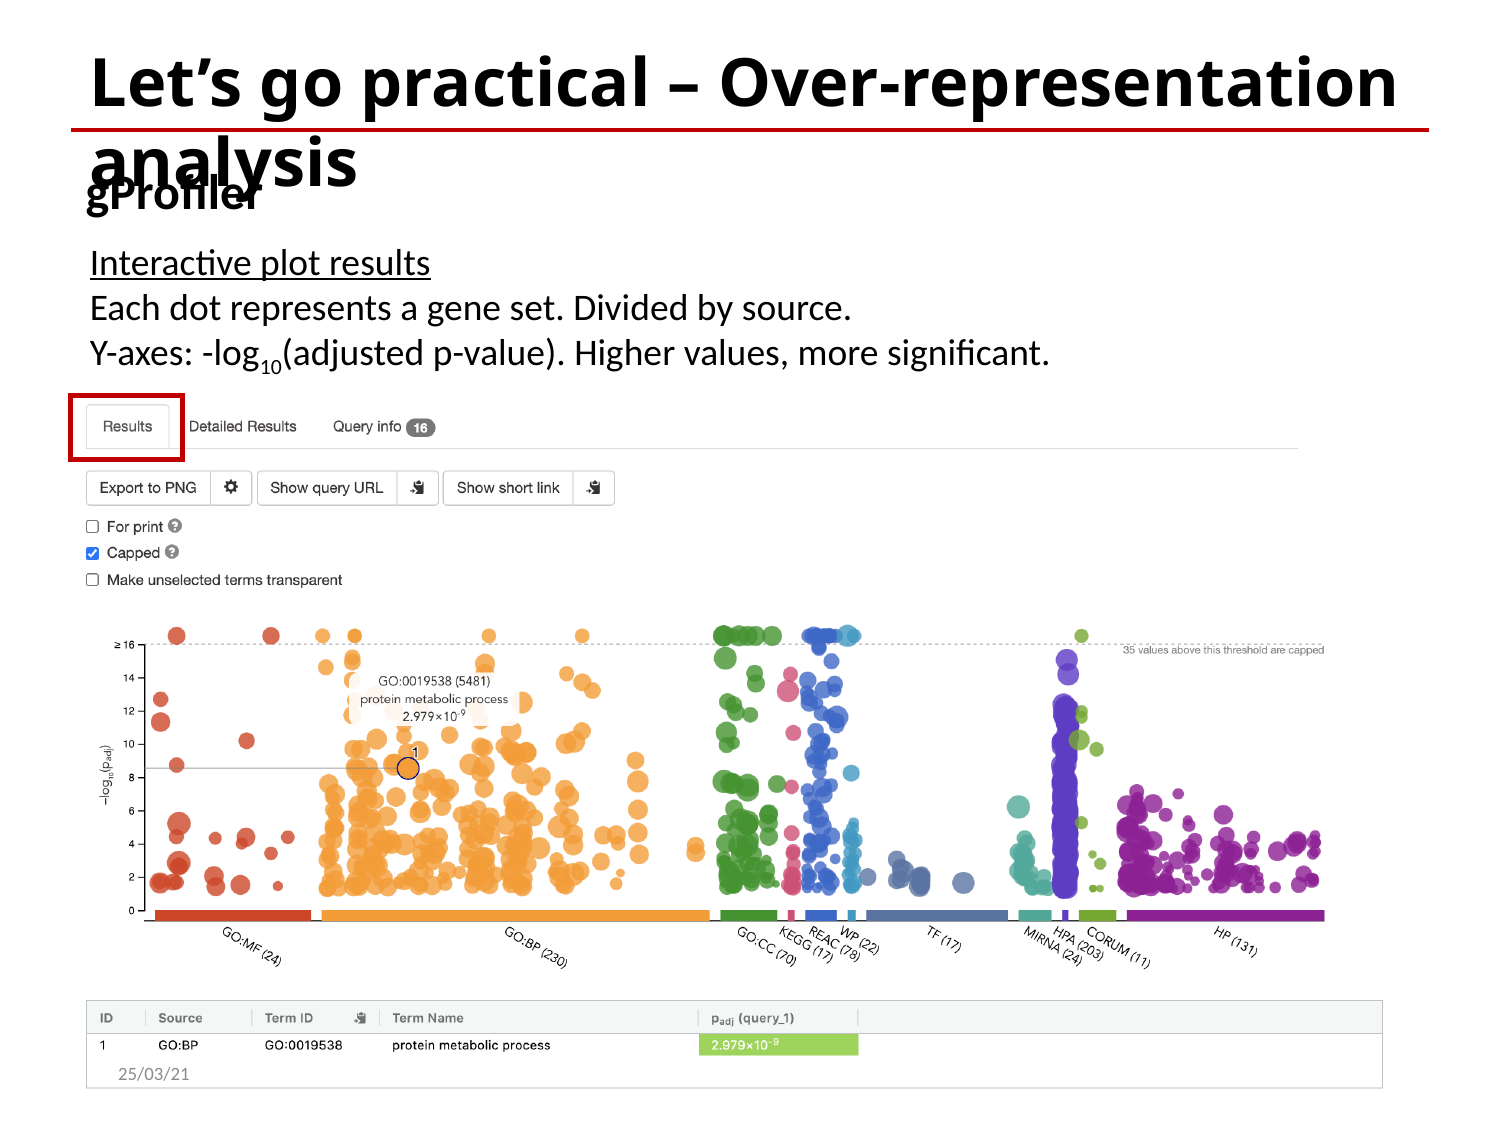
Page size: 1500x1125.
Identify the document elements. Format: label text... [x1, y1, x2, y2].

text_box Interactive plot results Each dot represents a gene set. Divided by source. Y-axes: -log10(adjusted p-value). Higher values, more significant. [74, 230, 1200, 399]
text_box Let’s go practical – Over-representation analysis [74, 32, 1425, 126]
text_box [70, 394, 183, 460]
picture [74, 399, 1410, 1108]
text_box gProfiler [70, 152, 1425, 228]
